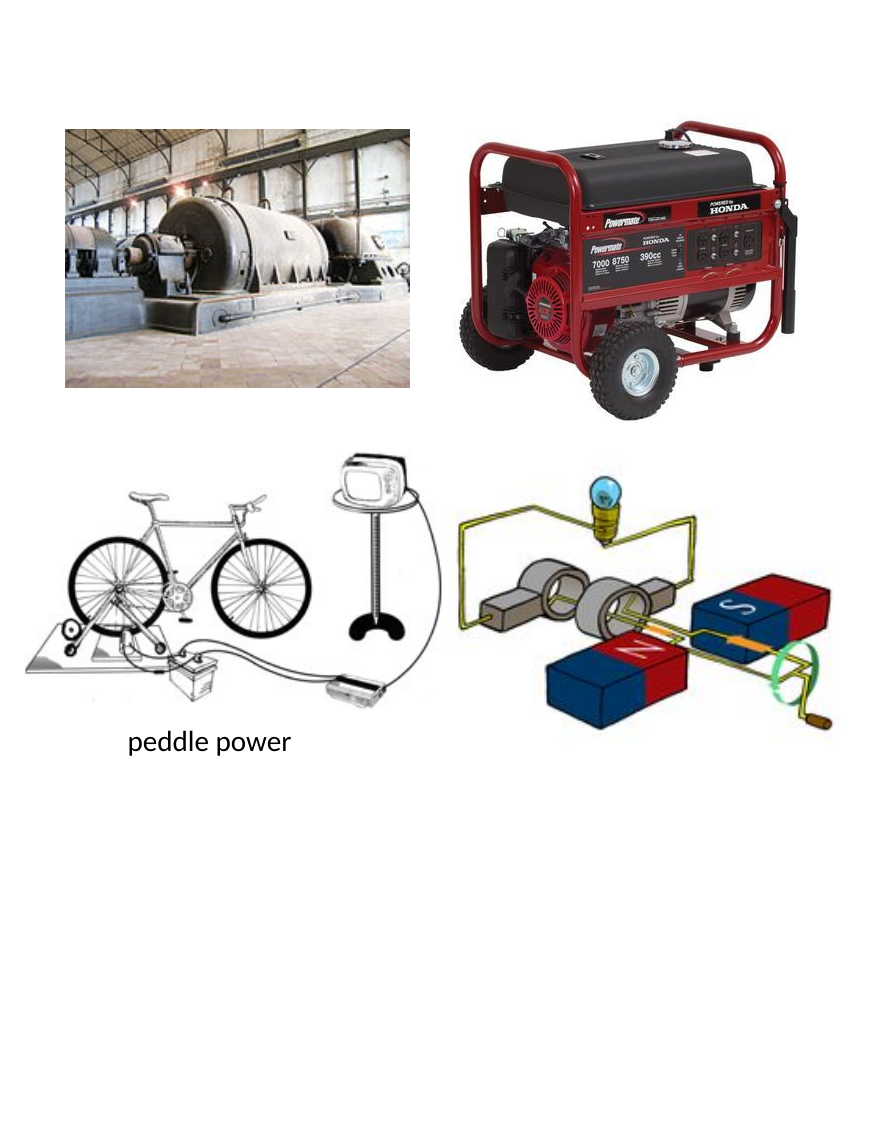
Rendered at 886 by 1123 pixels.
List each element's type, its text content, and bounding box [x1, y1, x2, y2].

picture [24, 451, 885, 774]
picture [65, 129, 410, 388]
text_box peddle power [112, 715, 307, 765]
picture [453, 115, 800, 423]
